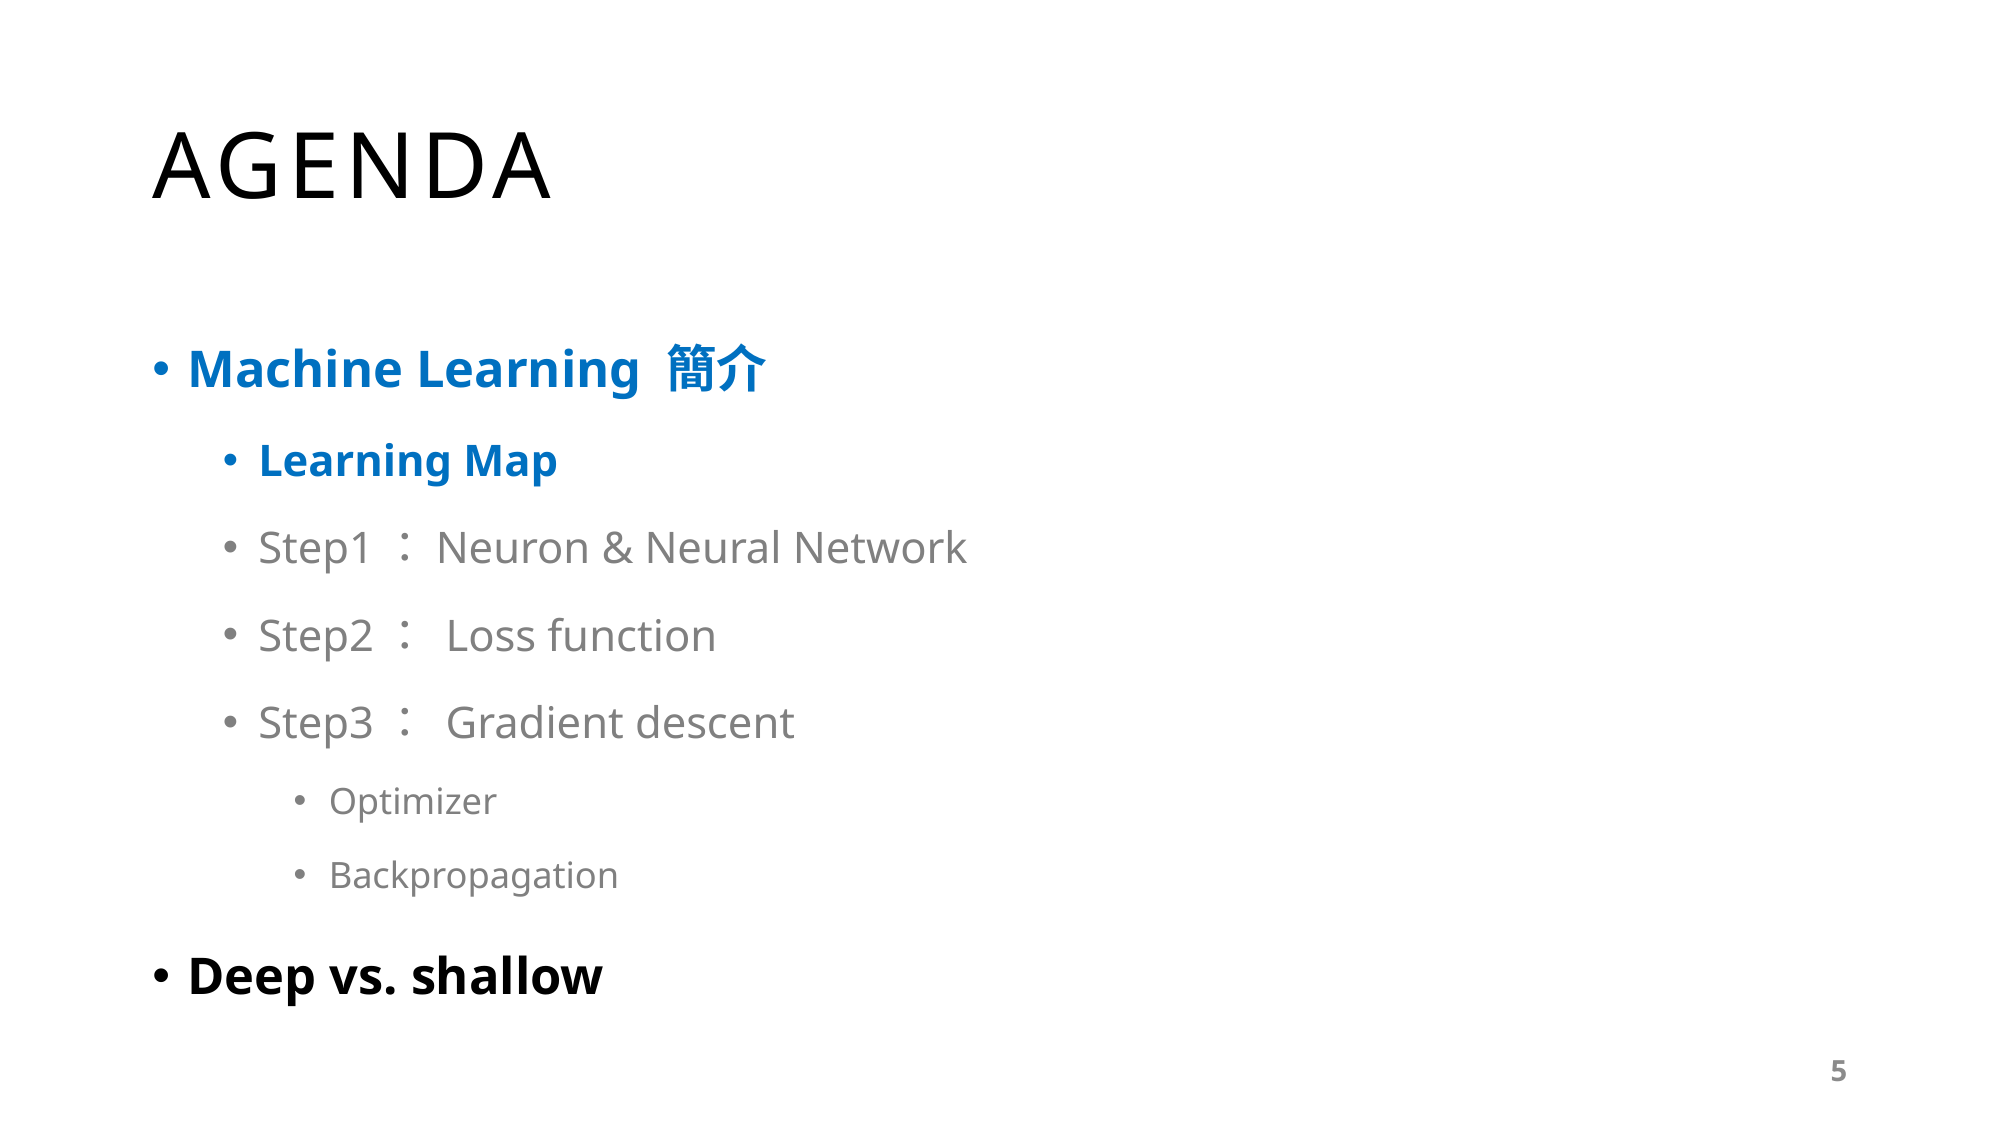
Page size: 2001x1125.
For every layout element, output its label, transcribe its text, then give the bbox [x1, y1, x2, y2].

list Machine Learning 簡介 Learning Map Step1：Neuron & Neural Network Step2： Loss function Step3： Gradient descent Optimizer Backpropagation Deep vs. shallow [137, 299, 1863, 1014]
slide_number 5 [1412, 1042, 1863, 1103]
title AGENDA [137, 59, 1863, 278]
